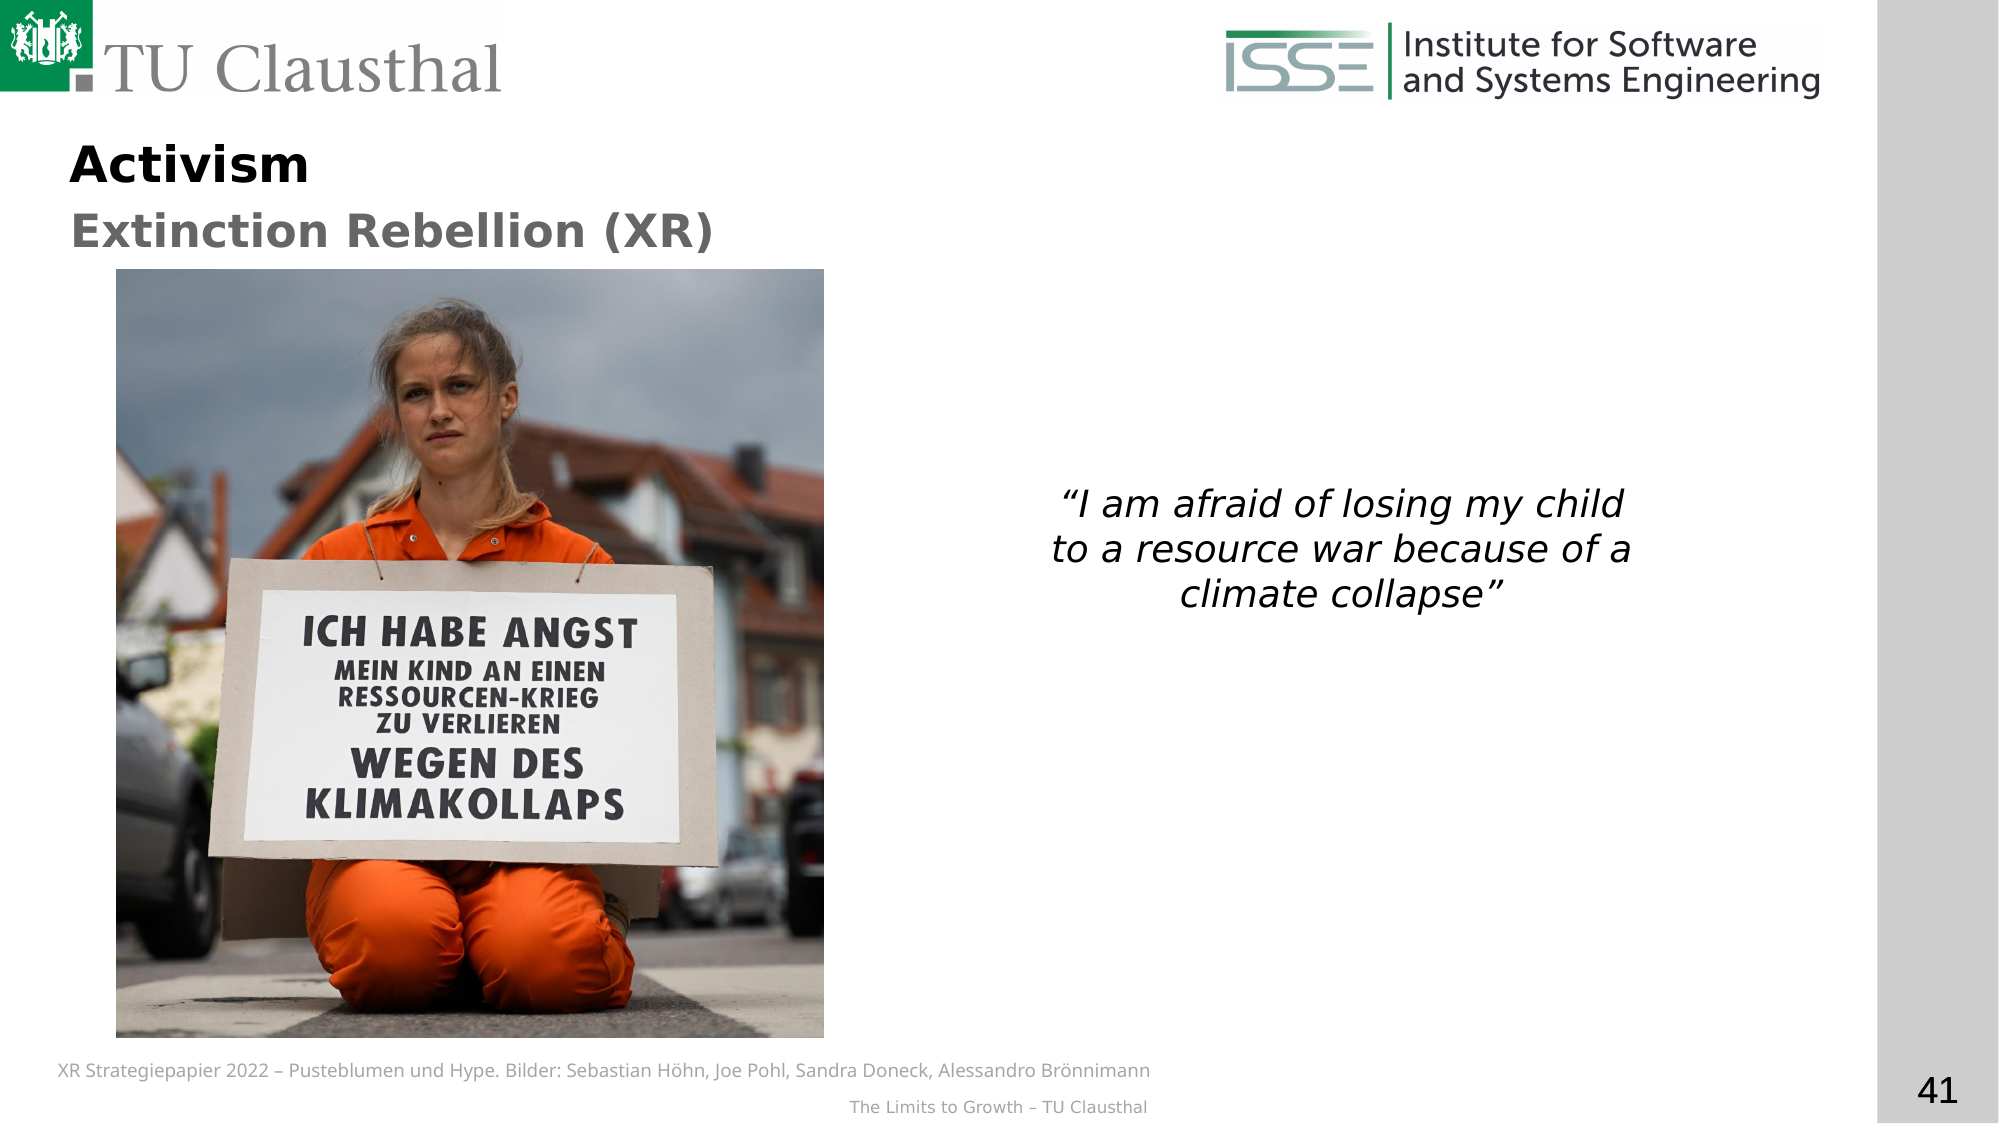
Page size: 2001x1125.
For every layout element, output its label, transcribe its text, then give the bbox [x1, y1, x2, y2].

picture [1218, 22, 1825, 106]
text_box “I am afraid of losing my child to a resource war because of a climate collapse” [1035, 307, 1649, 787]
text_box Extinction Rebellion (XR) [70, 188, 1769, 269]
text_box XR Strategiepapier 2022 – Pusteblumen und Hype. Bilder: Sebastian Höhn, Joe Pohl, Sandra Doneck, Alessandro Brönnimann [43, 1051, 1319, 1089]
picture [116, 269, 824, 1038]
picture [0, 0, 501, 92]
text_box Activism [54, 125, 1818, 207]
